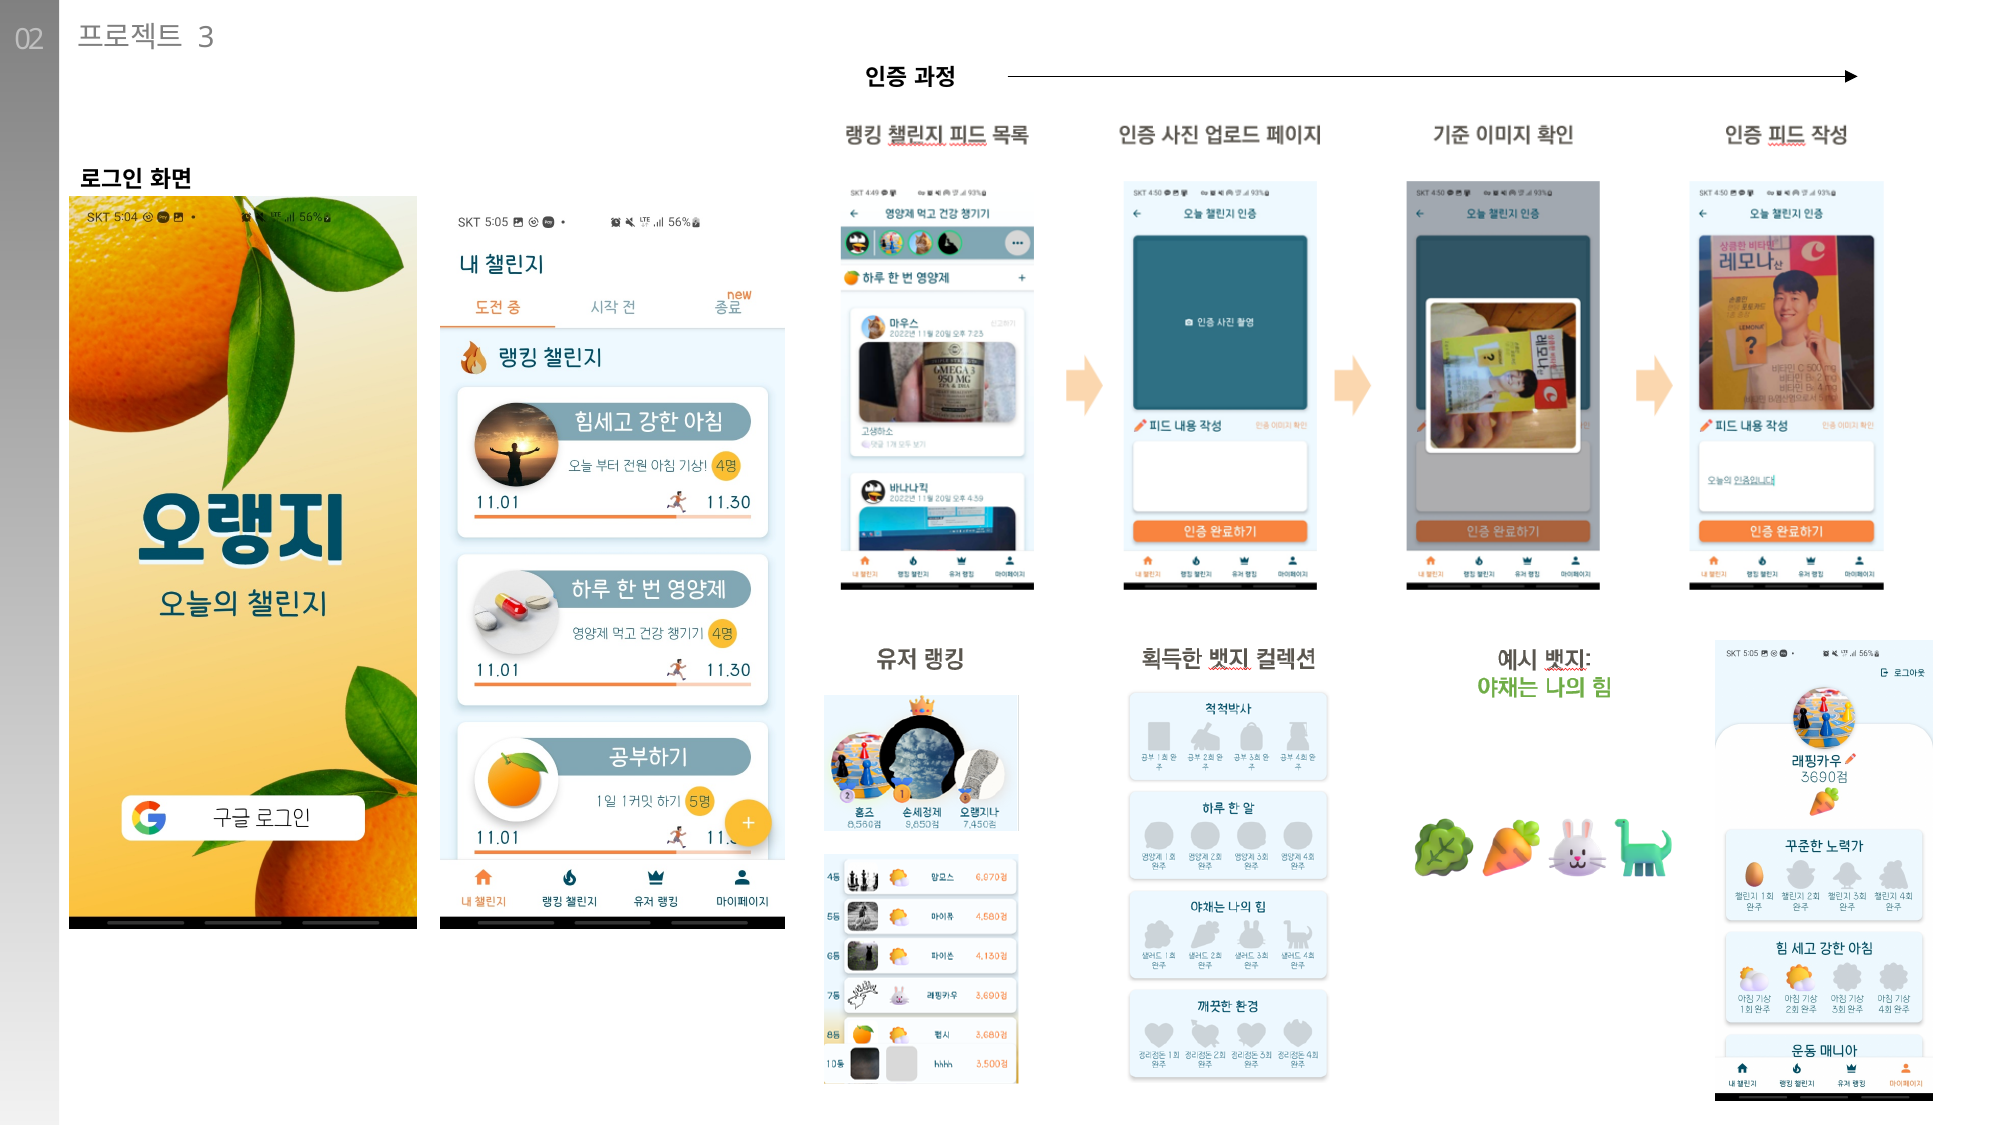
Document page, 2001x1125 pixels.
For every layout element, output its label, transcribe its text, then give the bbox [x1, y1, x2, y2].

text_box 02 [5, 17, 54, 58]
text_box 프로젝트 3 [69, 15, 224, 57]
text_box 로그인 화면 [71, 161, 202, 195]
text_box 인증 과정 [856, 59, 966, 84]
picture [440, 84, 1962, 1107]
picture [69, 196, 417, 929]
text_box [0, 0, 60, 1125]
